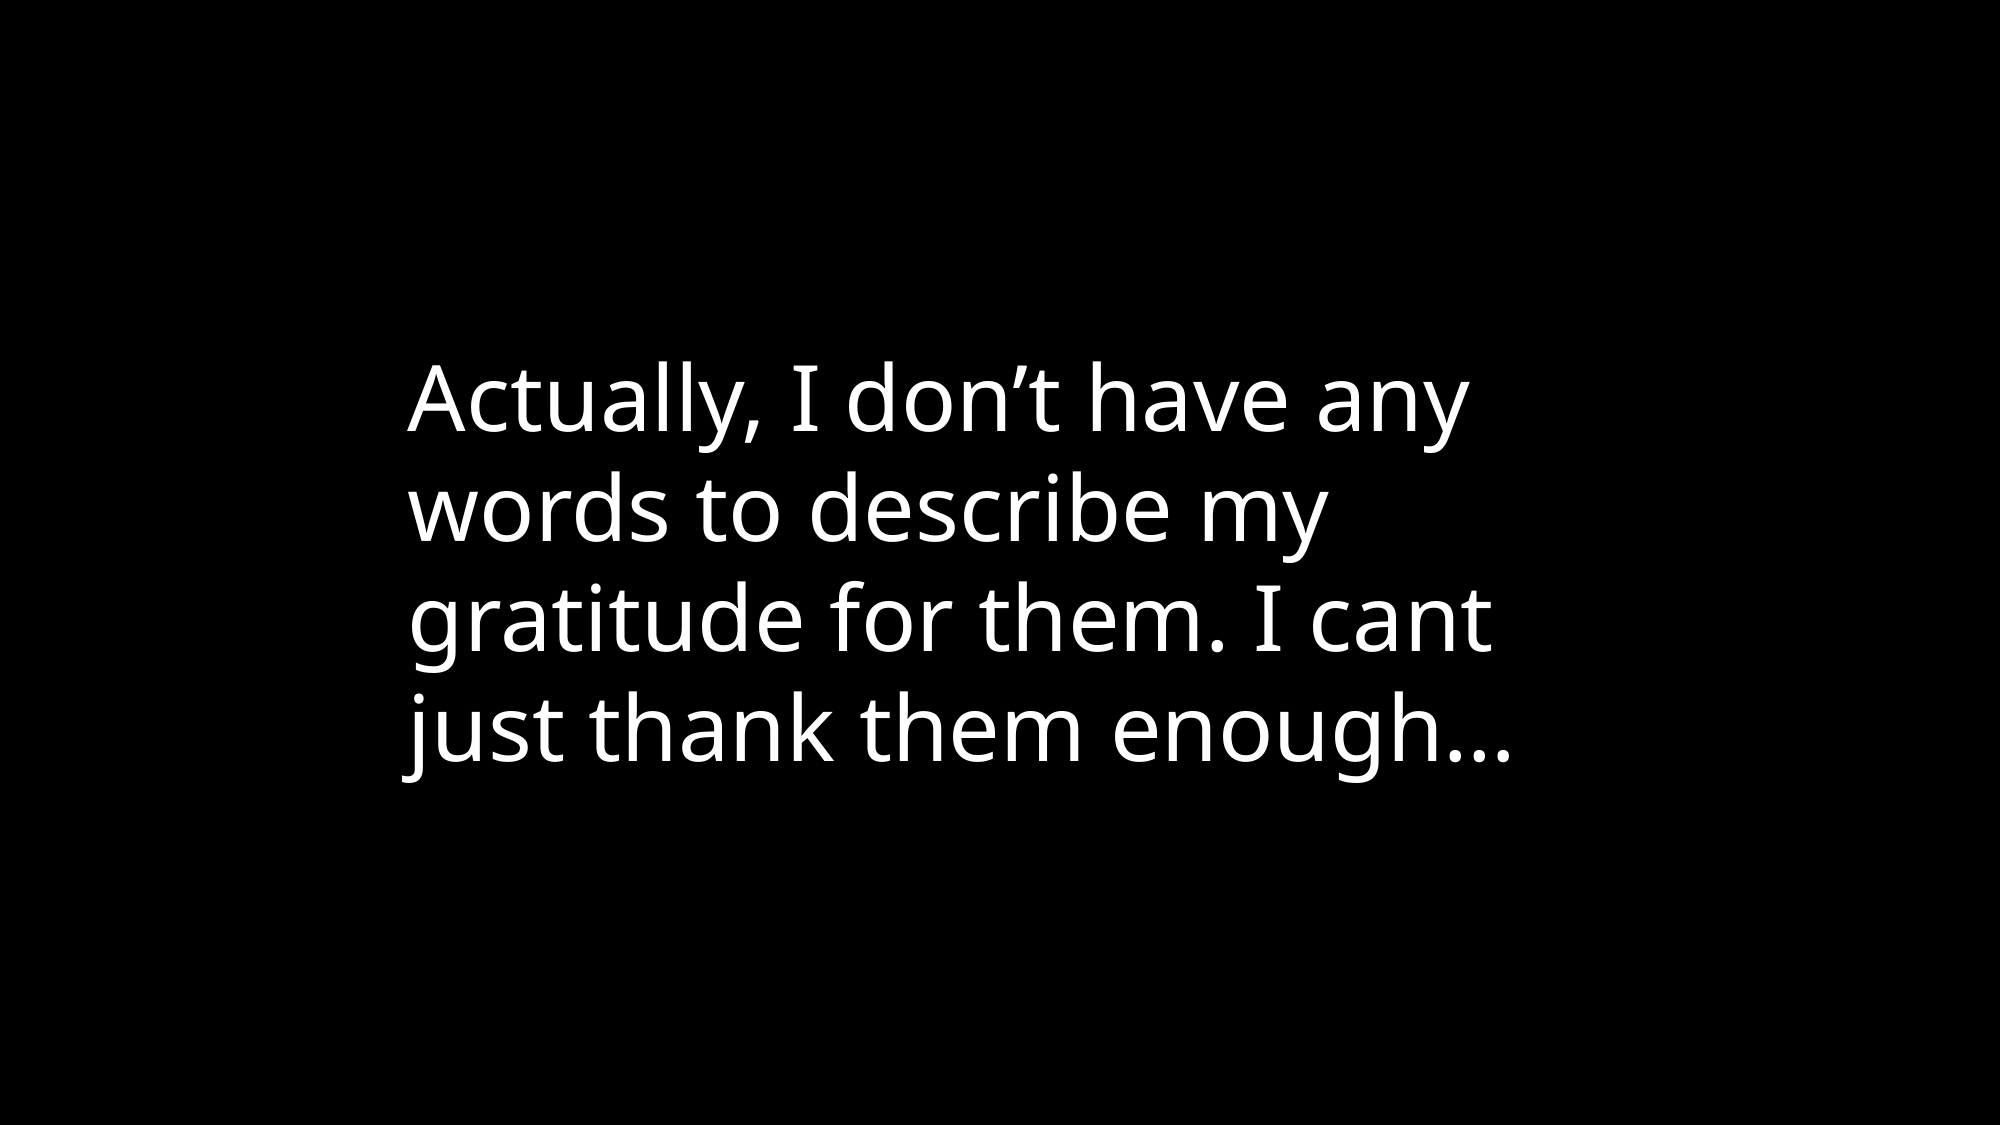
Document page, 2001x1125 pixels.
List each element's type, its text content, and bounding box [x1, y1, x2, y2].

text_box Actually, I don’t have any words to describe my gratitude for them. I cant just thank them enough… [393, 332, 1607, 788]
